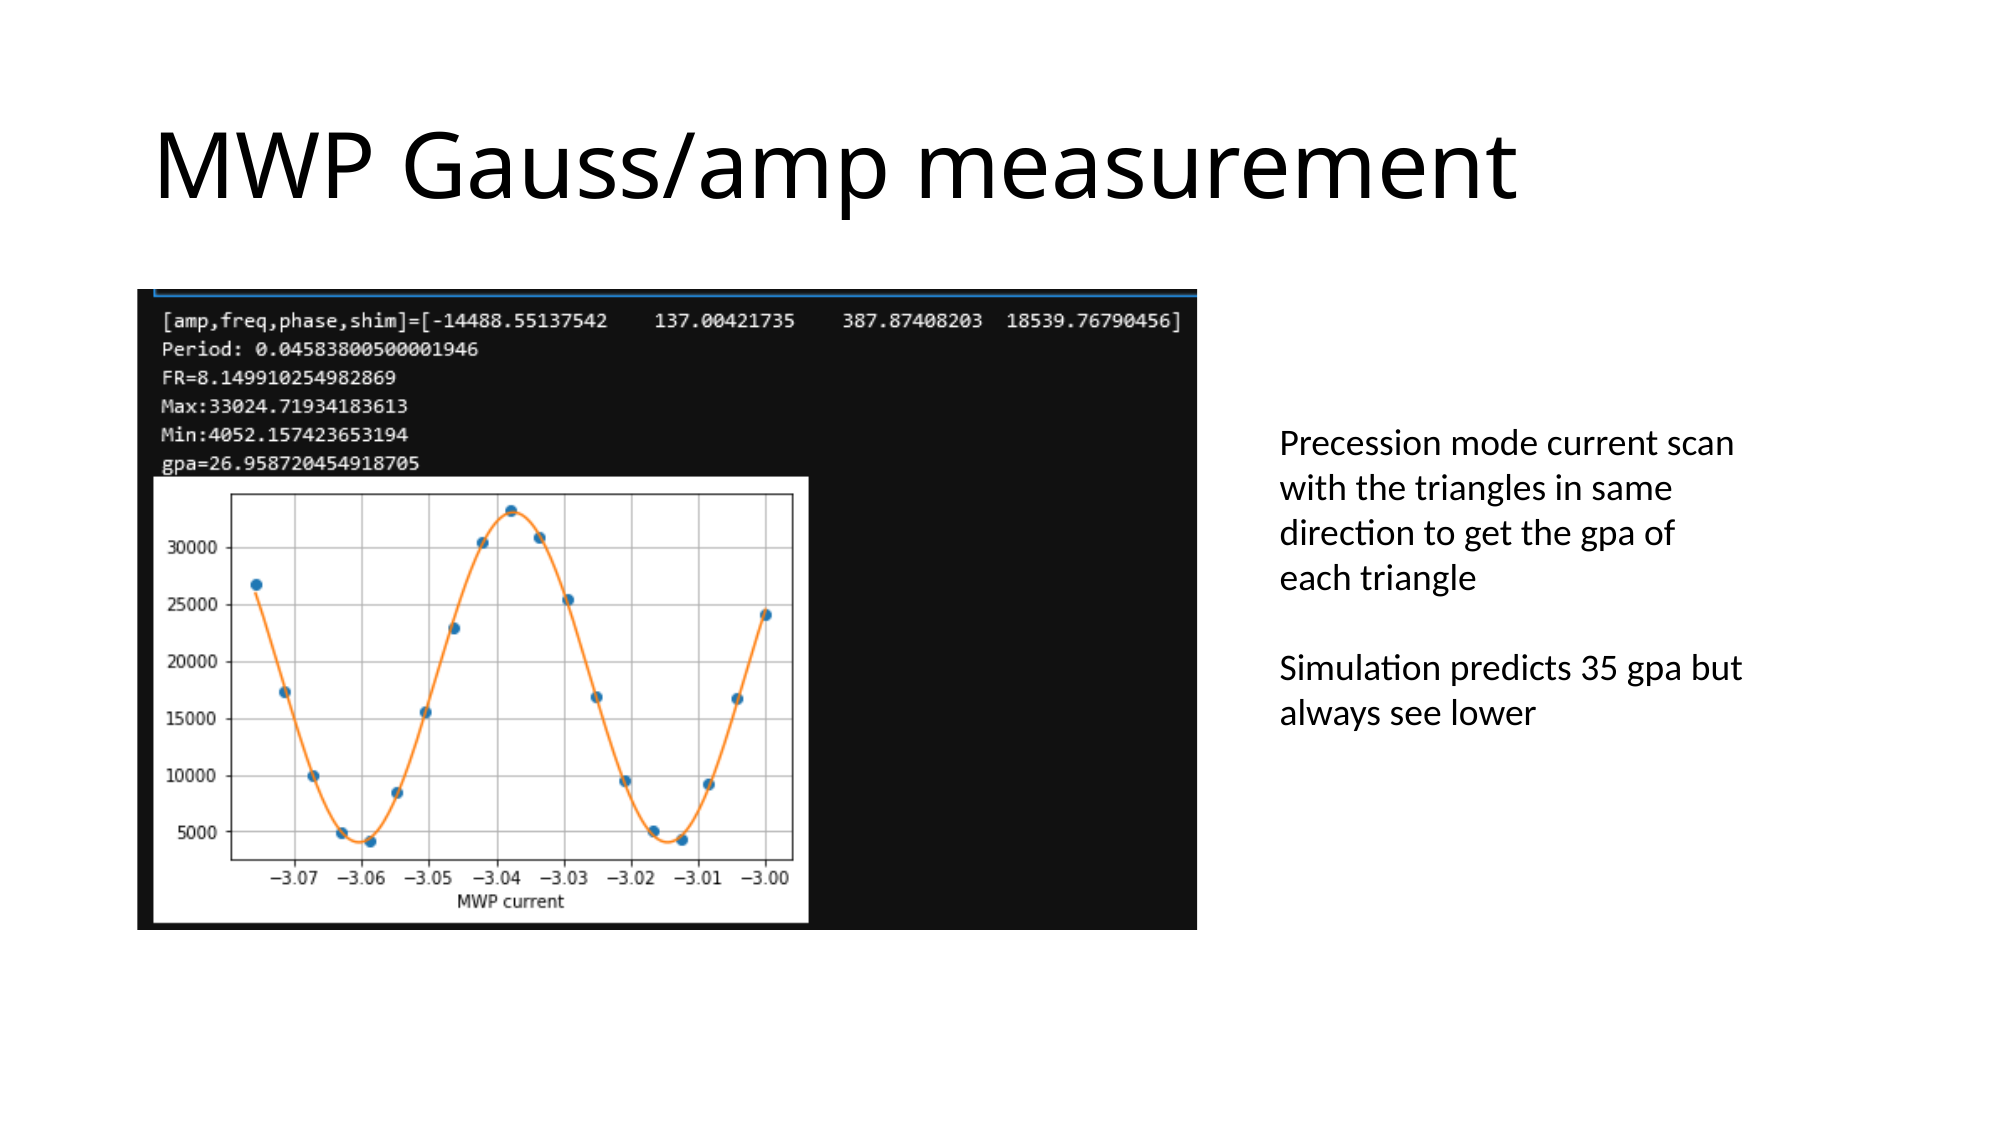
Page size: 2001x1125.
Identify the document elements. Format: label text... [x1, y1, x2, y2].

text_box Precession mode current scan with the triangles in same direction to get the gpa of each triangle Simulation predicts 35 gpa but always see lower [1264, 410, 1762, 741]
title MWP Gauss/amp measurement [137, 59, 1863, 278]
picture [137, 289, 1198, 930]
